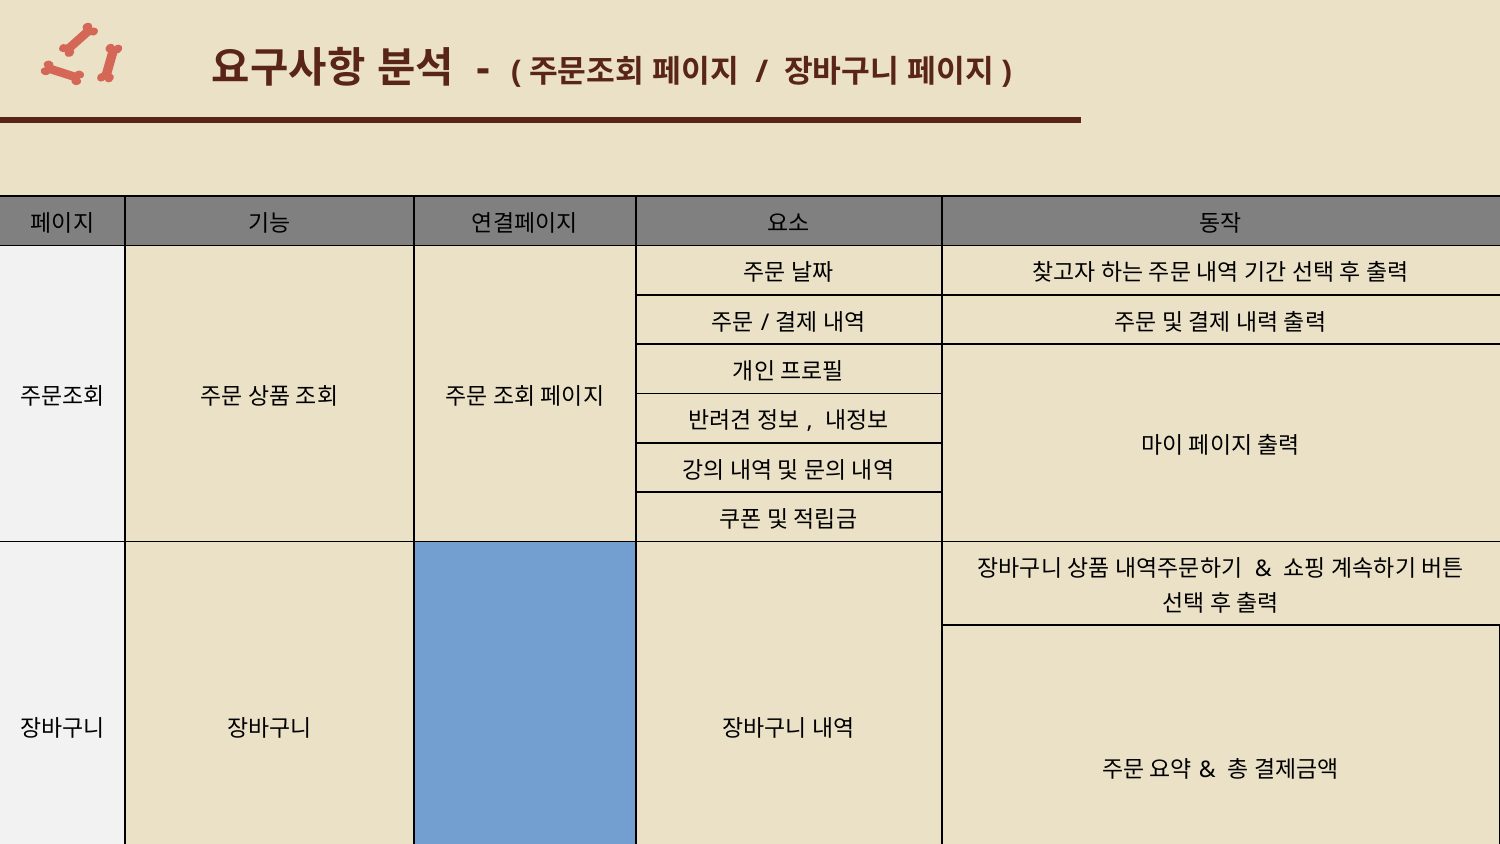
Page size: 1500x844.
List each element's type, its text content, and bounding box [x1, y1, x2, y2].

table_header 연결페이지 [415, 197, 635, 245]
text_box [39, 25, 130, 86]
table_cell 장바구니 [0, 542, 124, 844]
table_cell 주문 날짜 [637, 246, 941, 294]
table_cell 주문 조회 페이지 [415, 246, 635, 541]
table_cell 주문/결제 내역 [637, 296, 941, 343]
table_cell 장바구니 내역 [637, 542, 941, 844]
table_cell 주문 요약& 총 결제금액 [943, 626, 1499, 844]
table_cell 마이 페이지 출력 [943, 345, 1500, 541]
table_cell 강의 내역 및 문의 내역 [637, 444, 941, 491]
table_header 페이지 [0, 197, 124, 245]
table_cell 장바구니 [126, 542, 413, 844]
table_cell 주문조회 [0, 246, 124, 541]
table_cell 주문 상품 조회 [126, 246, 413, 541]
table_cell 쿠폰 및 적립금 [637, 493, 941, 541]
table_cell 주문하기 & 쇼핑 계속하기 버튼 선택 후 출력 [943, 542, 1500, 624]
table_cell 개인 프로필 [637, 345, 941, 393]
table_cell 주문 및 결제 내력 출력 [943, 296, 1500, 343]
title 요구사항 분석 - (주문조회 페이지 / 장바구니 페이지) [0, 25, 1224, 120]
table_header 기능 [126, 197, 413, 245]
table_header 요소 [637, 197, 941, 245]
table_cell 반려견 정보, 내정보 [637, 394, 941, 442]
table_cell 찾고자 하는 주문 내역 기간 선택 후 출력 [943, 246, 1500, 294]
table_header 동작 [943, 197, 1500, 245]
